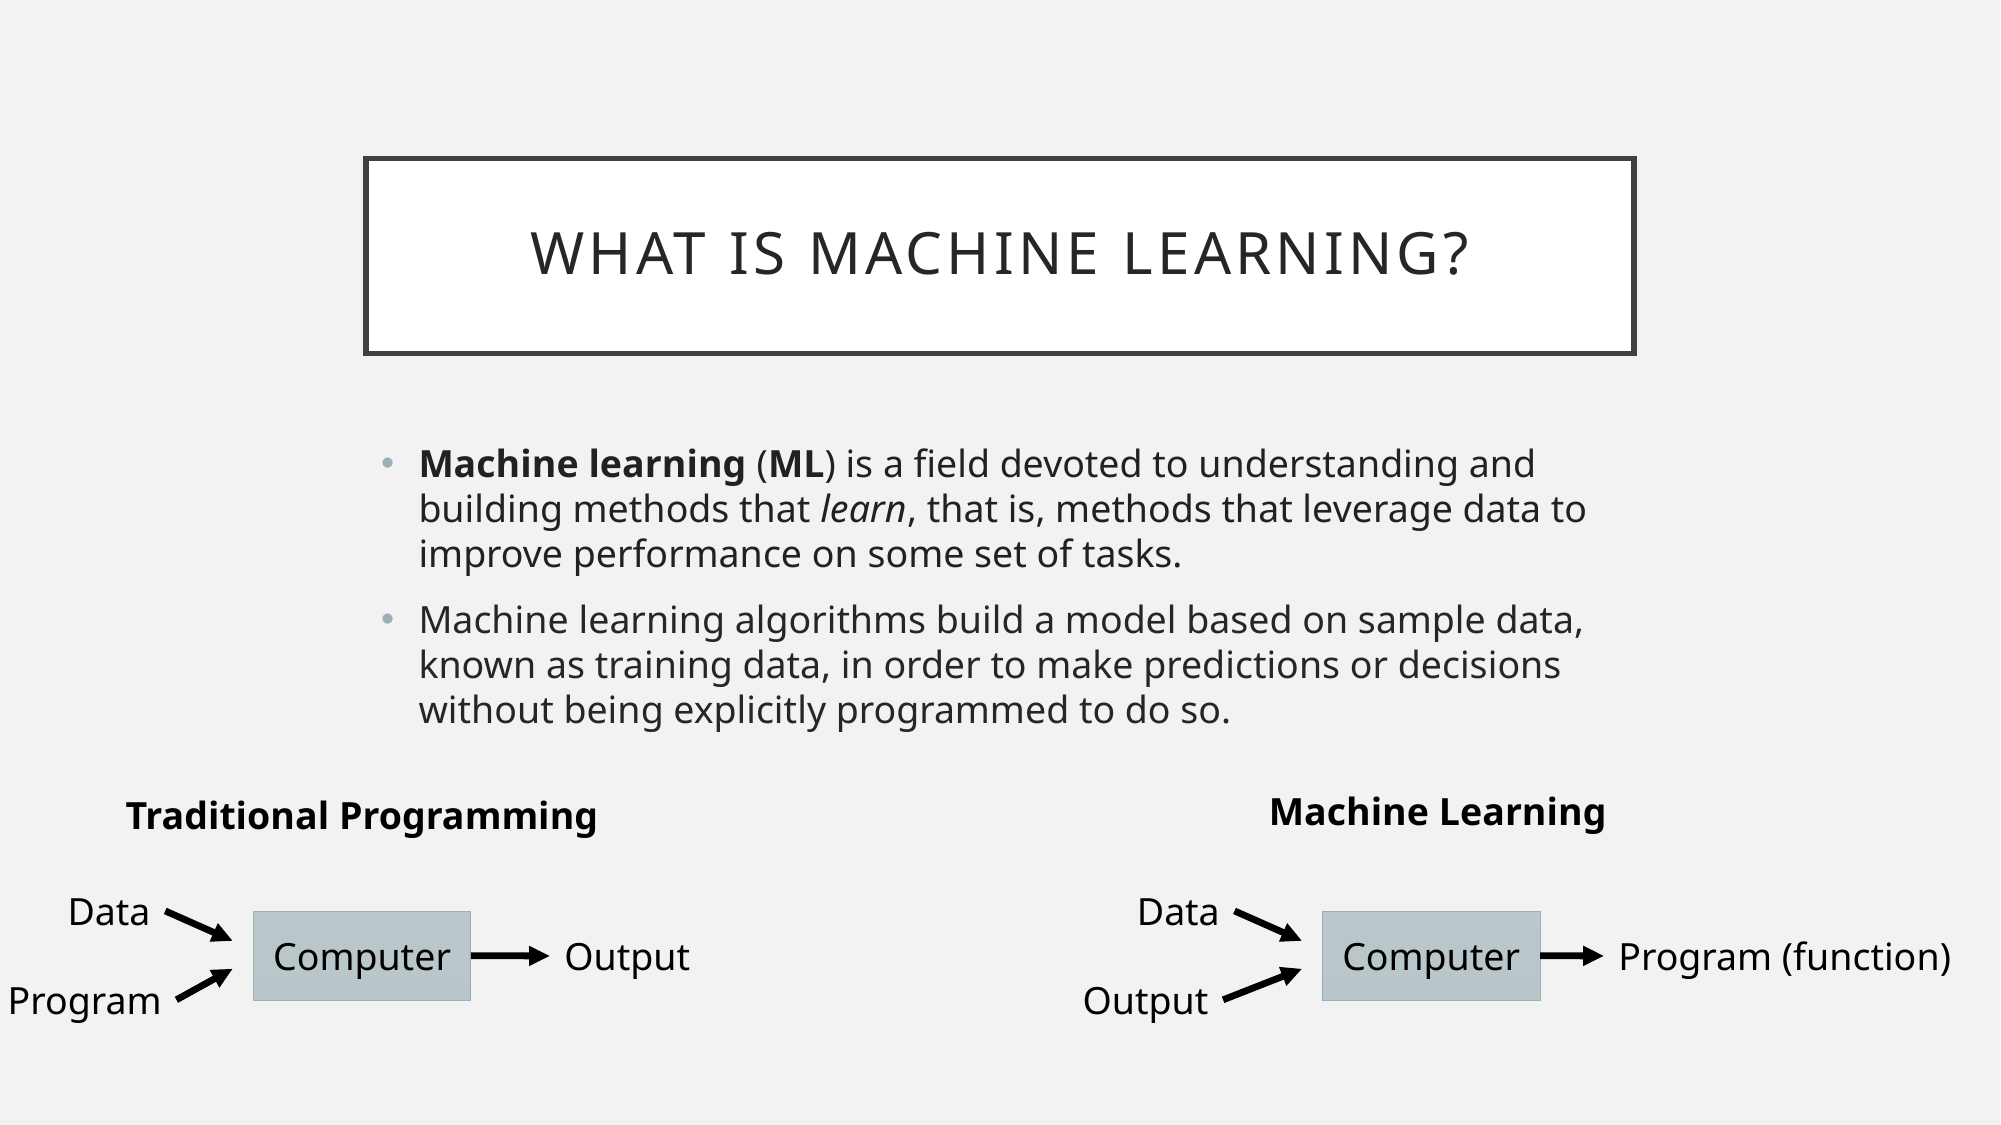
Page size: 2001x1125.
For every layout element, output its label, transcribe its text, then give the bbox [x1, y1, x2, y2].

text_box Output [1067, 969, 1224, 1030]
text_box Data [1122, 881, 1235, 941]
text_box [1230, 911, 1302, 941]
text_box Program (function) [1603, 926, 1967, 986]
text_box Computer [253, 911, 471, 1001]
text_box Output [549, 926, 705, 986]
text_box Traditional Programming [110, 784, 614, 845]
text_box Program [0, 969, 177, 1030]
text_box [164, 968, 233, 1001]
text_box Data [52, 881, 166, 941]
text_box Computer [1322, 911, 1541, 1001]
list Machine learning (ML) is a field devoted to understanding and building methods that learn, that is, methods that leverage data to improve performance on some set of tasks. Machine learning algorithms build a model based on sample data, known as training data, in order to make predictions or decisions without being explicitly programmed to do so. [366, 432, 1634, 942]
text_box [1217, 968, 1302, 1001]
text_box Machine Learning [1254, 780, 1622, 841]
title What is Machine learning? [363, 156, 1637, 356]
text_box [160, 911, 233, 941]
